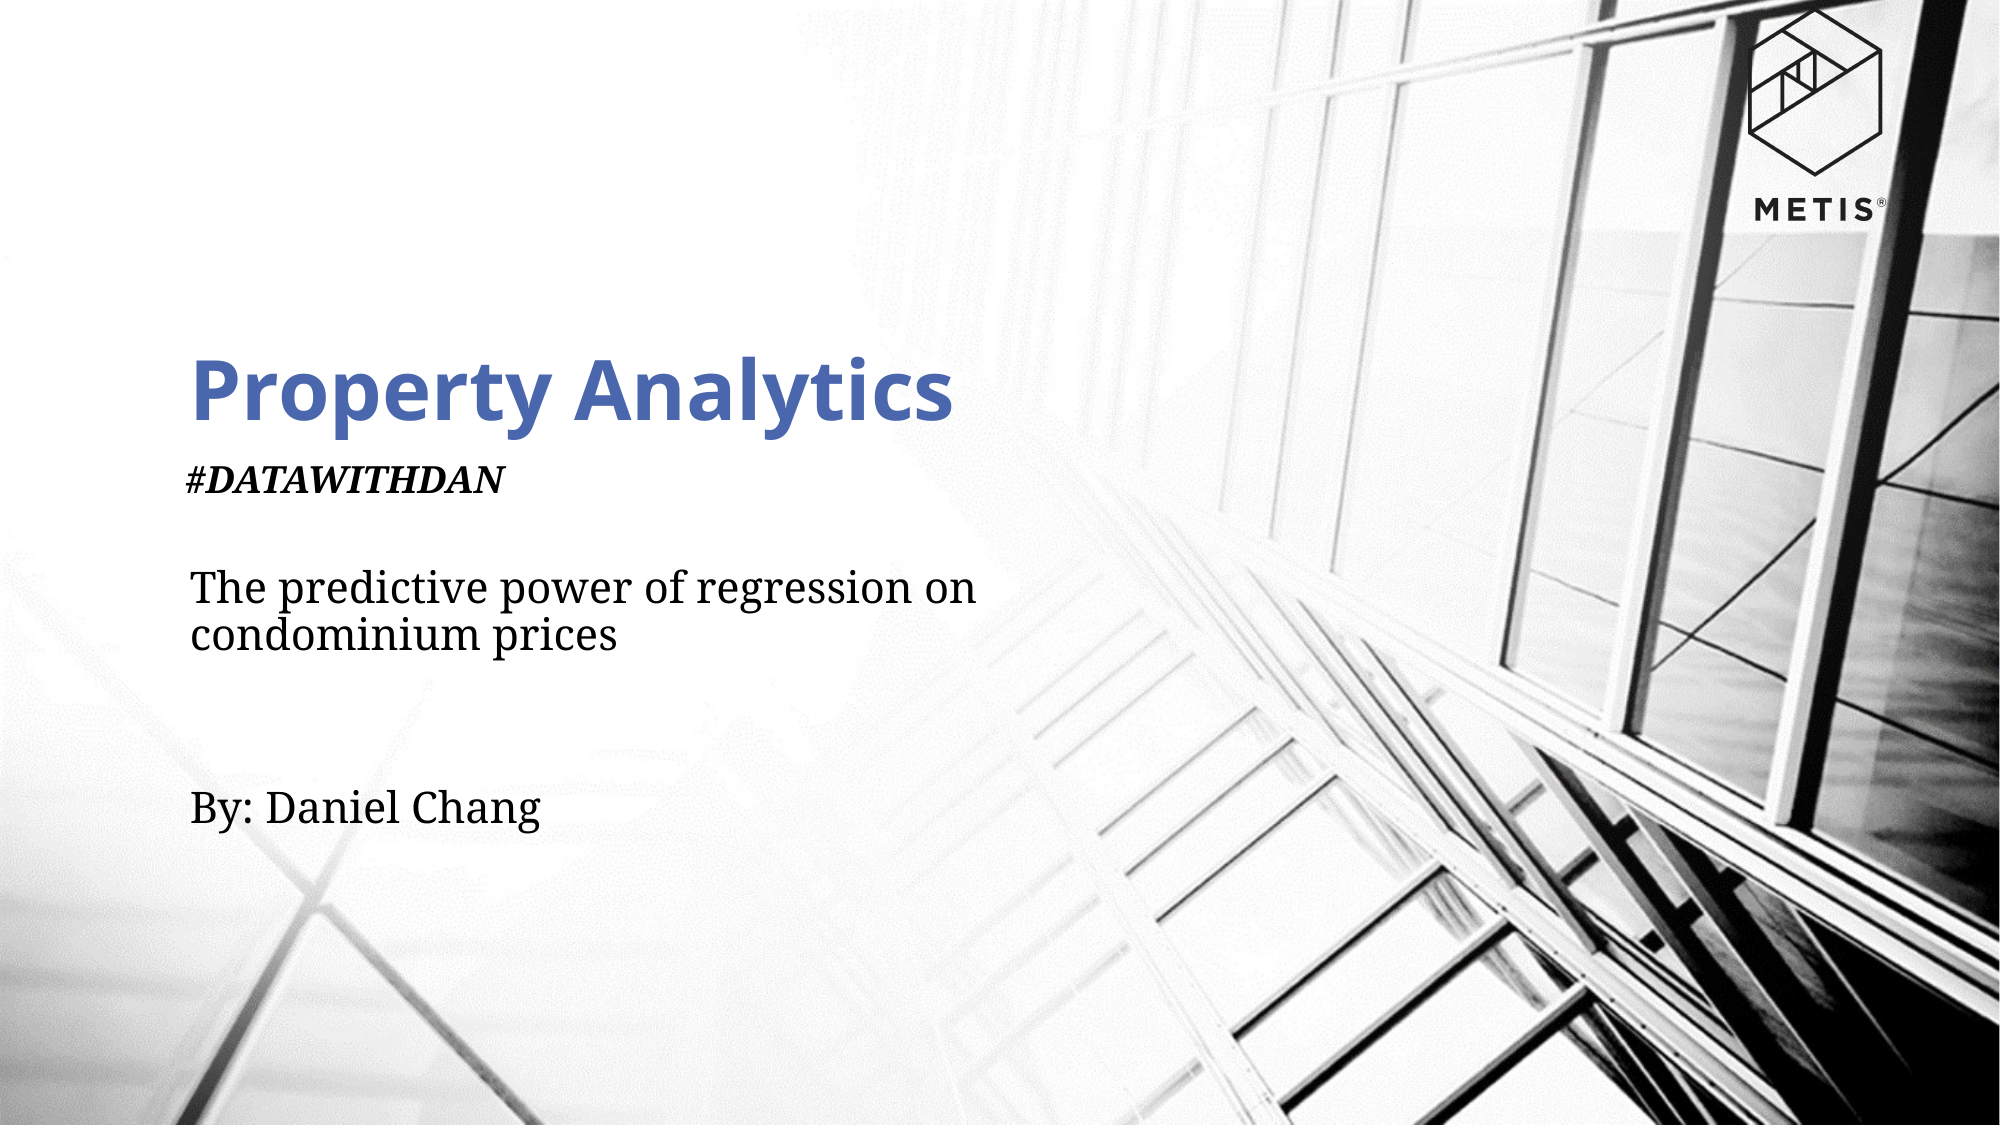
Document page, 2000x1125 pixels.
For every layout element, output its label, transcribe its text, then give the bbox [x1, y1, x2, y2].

title Property Analytics [174, 326, 1000, 445]
picture [0, 0, 2000, 1125]
text_box #DATAWITHDAN [137, 448, 551, 509]
subtitle The predictive power of regression on condominium prices By: Daniel Chang [174, 558, 1000, 846]
